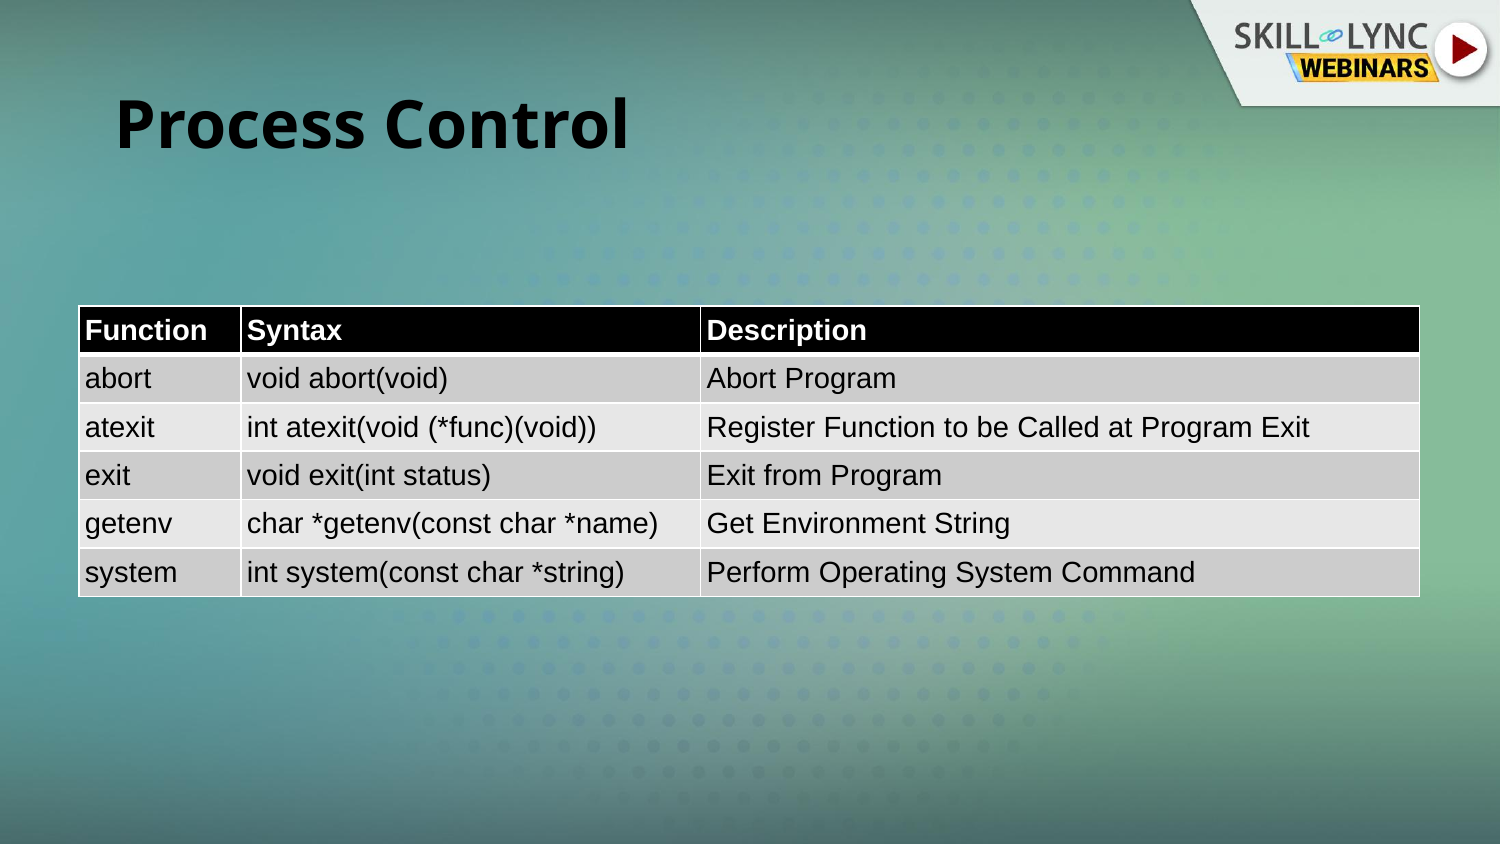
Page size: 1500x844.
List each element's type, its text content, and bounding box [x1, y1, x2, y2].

table_cell void exit(int status) [242, 452, 700, 499]
title Process Control [103, 44, 1397, 208]
table_cell Exit from Program [701, 452, 1419, 499]
picture [0, 0, 1500, 844]
table_cell system [80, 549, 240, 596]
table_cell atexit [80, 404, 240, 450]
table_cell exit [80, 452, 240, 499]
table_header Function [80, 307, 240, 352]
table_cell void abort(void) [242, 357, 700, 402]
table_header Description [701, 307, 1419, 352]
table_cell int atexit(void (*func)(void)) [242, 404, 700, 450]
table_header Syntax [242, 307, 700, 352]
table_cell abort [80, 357, 240, 402]
table_cell Get Environment String [701, 500, 1419, 547]
table_cell Abort Program [701, 357, 1419, 402]
table_cell int system(const char *string) [242, 549, 700, 596]
table_cell Register Function to be Called at Program Exit [701, 404, 1419, 450]
table_cell getenv [80, 500, 240, 547]
table_cell Perform Operating System Command [701, 549, 1419, 596]
table_cell char *getenv(const char *name) [242, 500, 700, 547]
